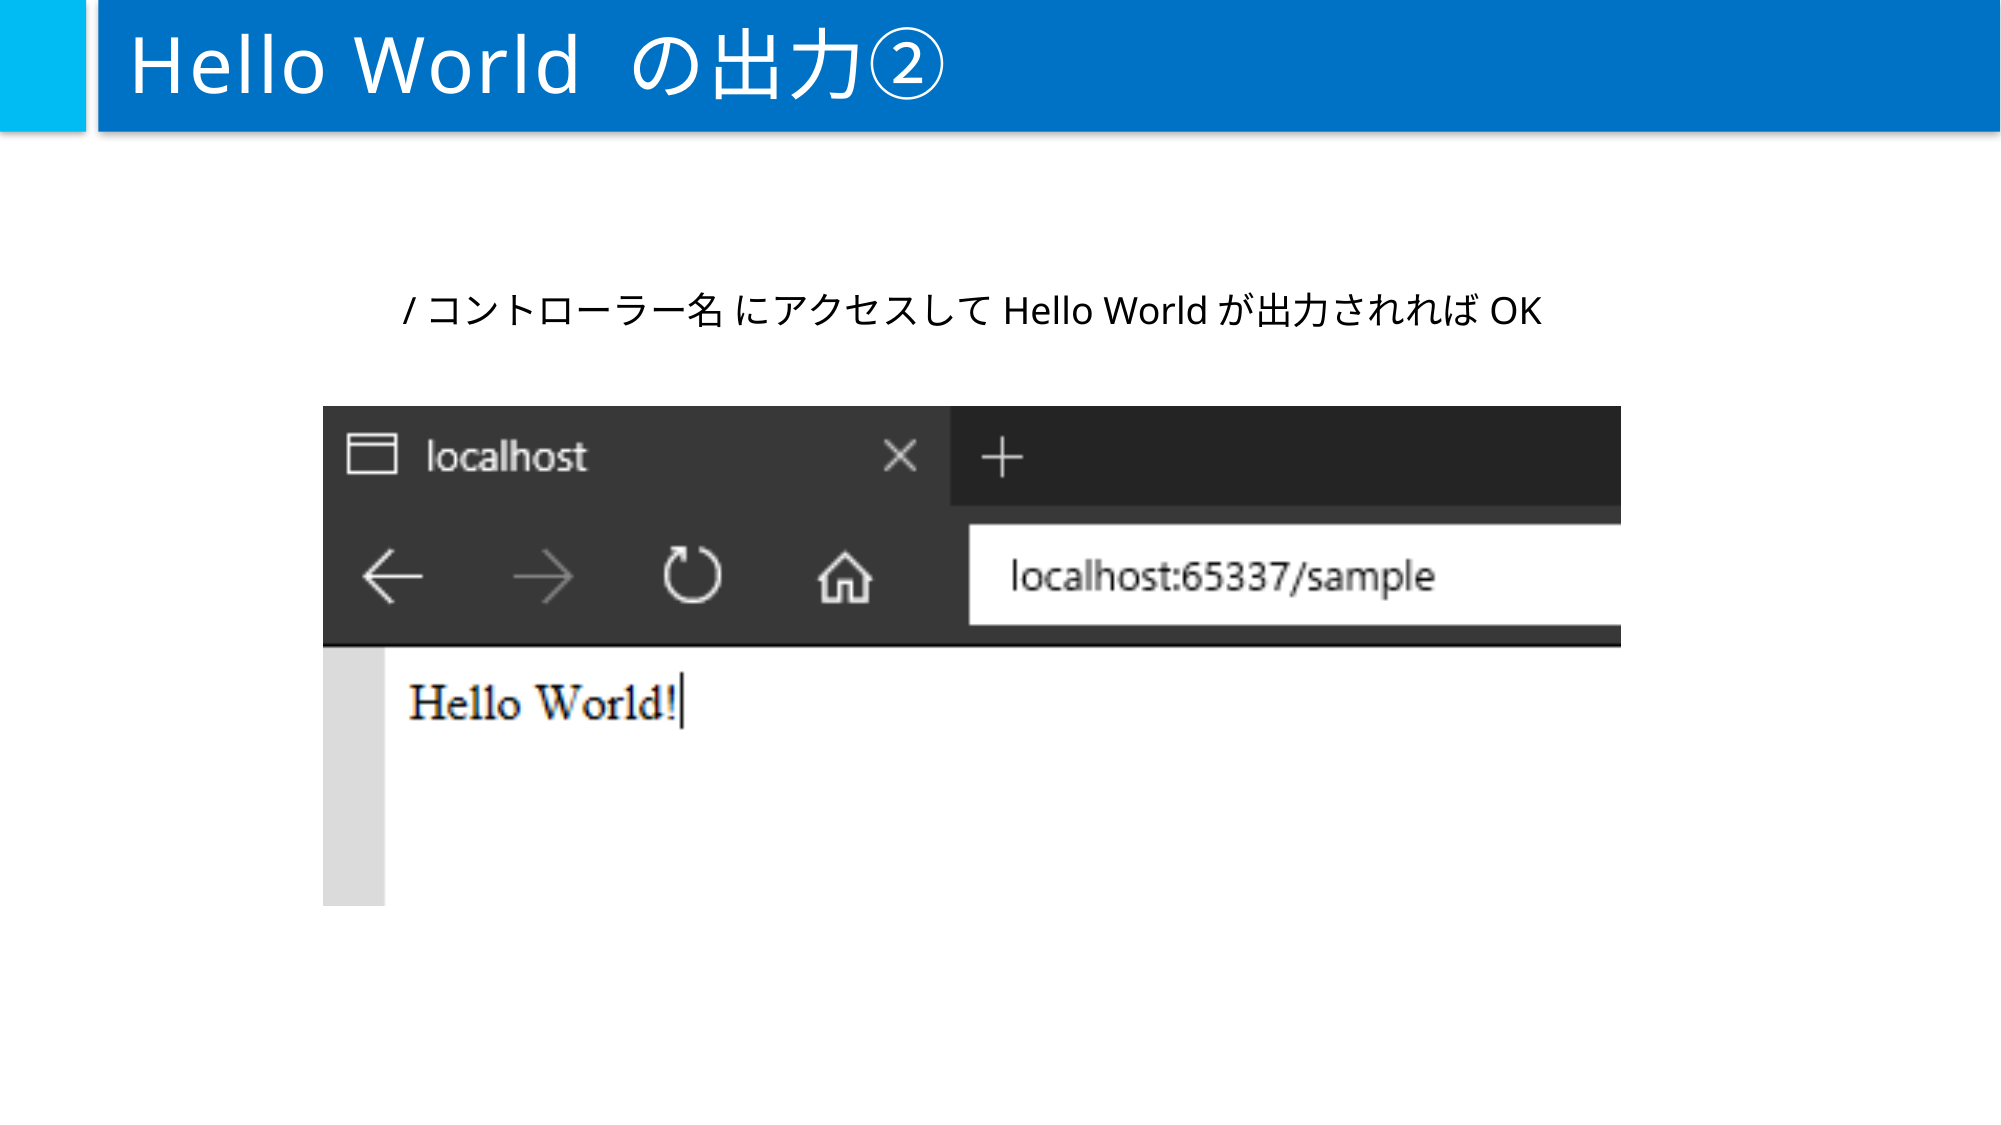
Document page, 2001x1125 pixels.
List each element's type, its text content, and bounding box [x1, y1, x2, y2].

picture [323, 405, 1621, 906]
title Hello World の出力② [98, 0, 2000, 132]
text_box /コントローラー名 にアクセスしてHello Worldが出力されればOK [286, 233, 1658, 387]
